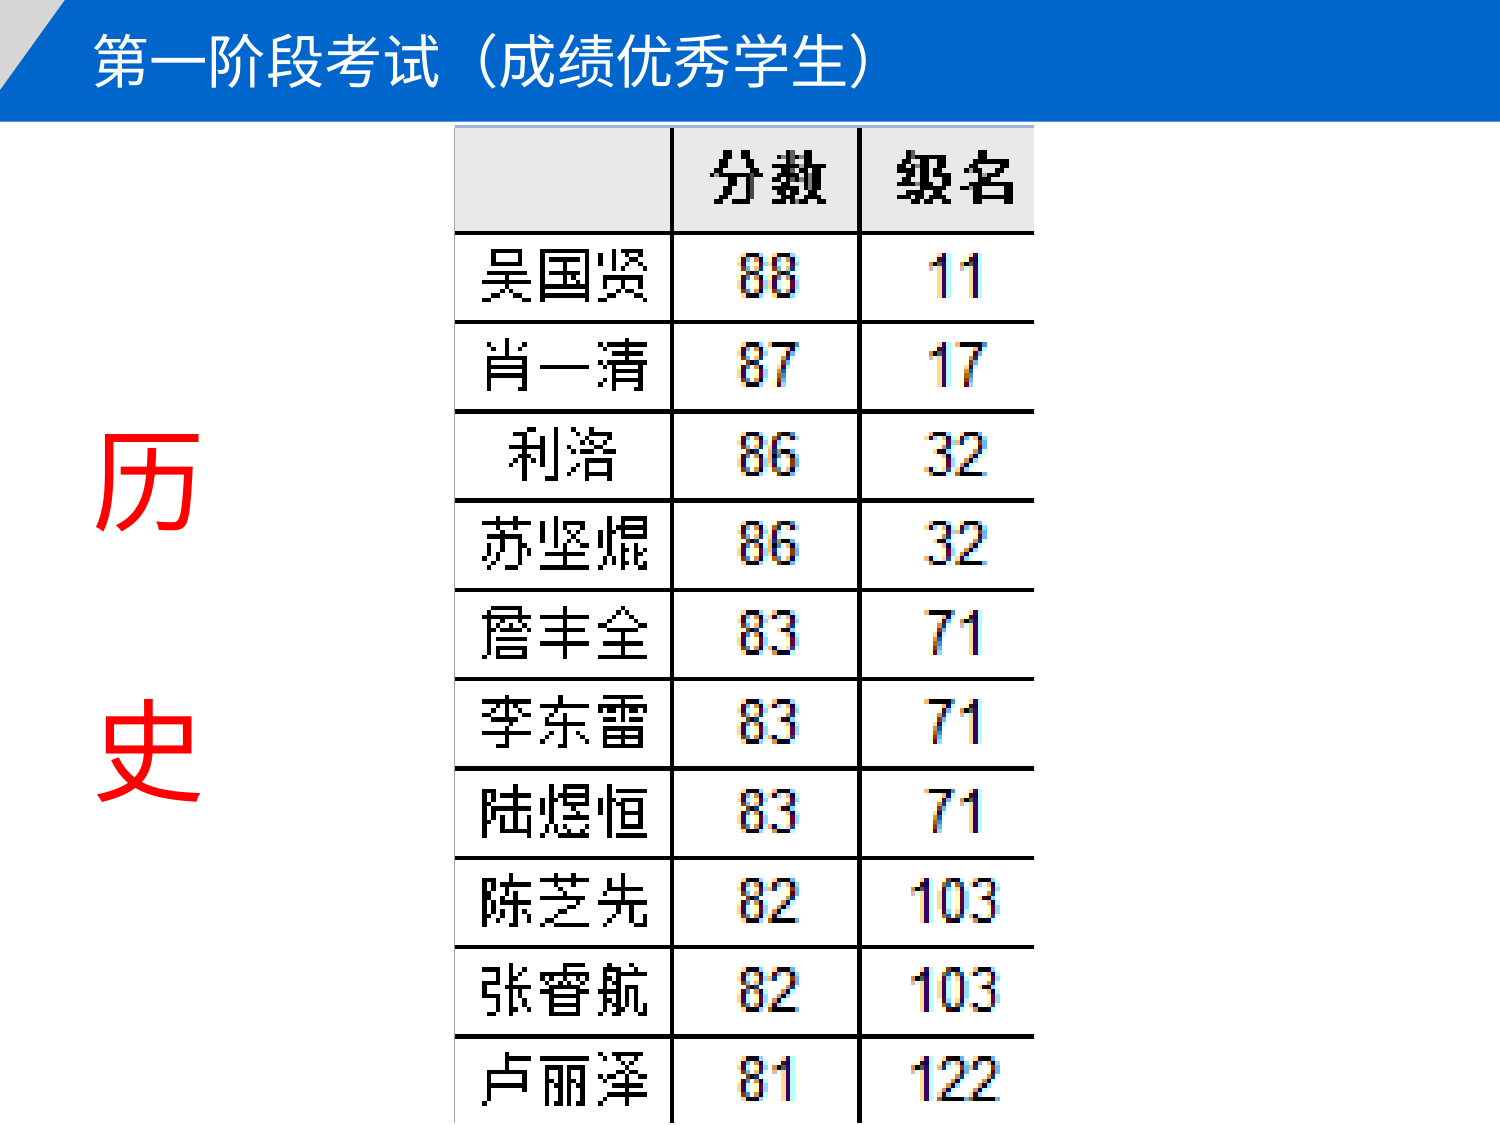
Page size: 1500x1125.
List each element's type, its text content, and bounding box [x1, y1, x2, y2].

text_box 第一阶段考试（成绩优秀学生） [76, 17, 976, 103]
text_box 历 史 [77, 403, 220, 824]
text_box [0, 0, 1500, 122]
picture [454, 125, 1035, 1123]
text_box [0, 0, 65, 90]
